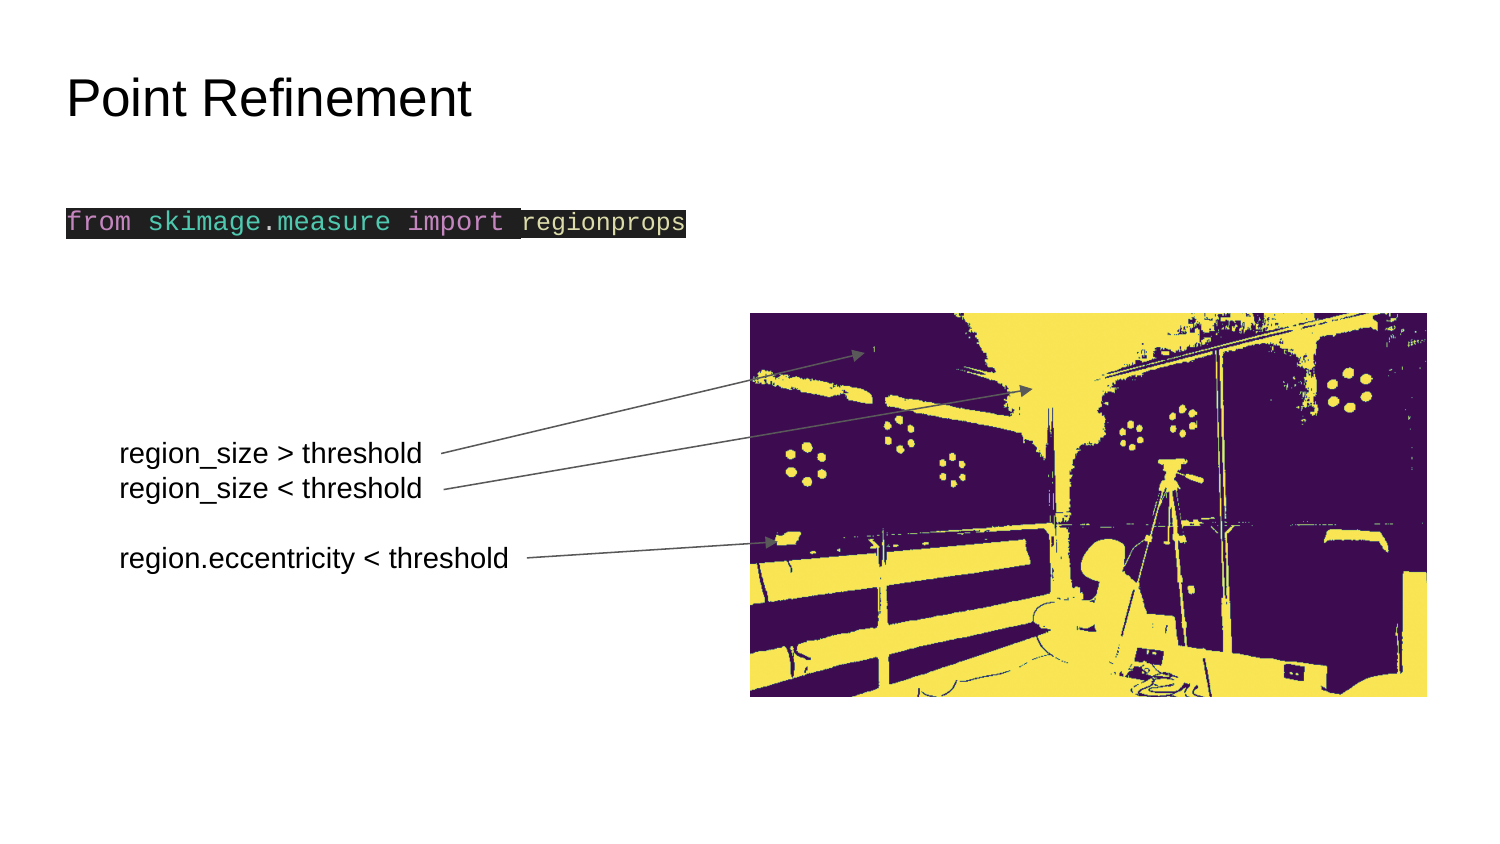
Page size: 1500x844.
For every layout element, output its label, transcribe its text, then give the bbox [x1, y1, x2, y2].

text_box from skimage.measure import regionprops [51, 172, 706, 300]
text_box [440, 352, 866, 390]
text_box region_size > threshold region_size < threshold region.eccentricity < threshold [104, 419, 611, 590]
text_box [526, 541, 779, 559]
title Point Refinement [51, 48, 1449, 143]
picture [749, 313, 1427, 697]
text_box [443, 388, 1033, 490]
